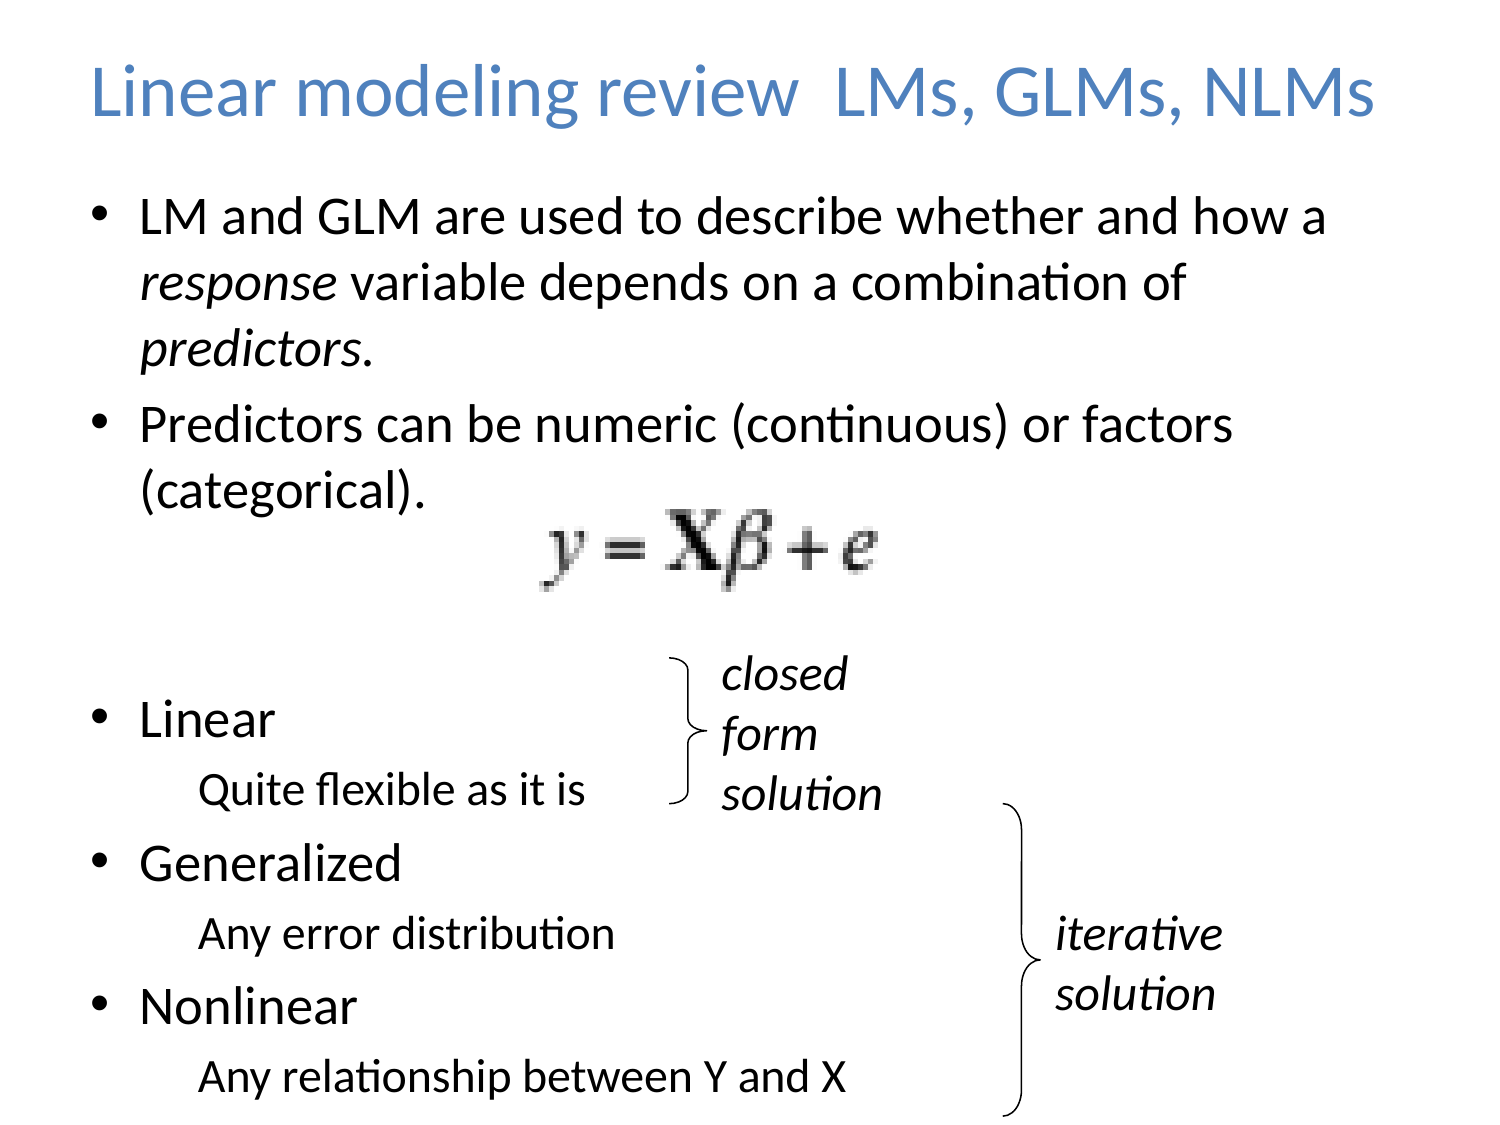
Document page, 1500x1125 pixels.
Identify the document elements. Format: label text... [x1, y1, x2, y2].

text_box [1002, 803, 1278, 1117]
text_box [528, 493, 885, 599]
title Linear modeling review LMs, GLMs, NLMs [75, 30, 1425, 144]
list LM and GLM are used to describe whether and how a response variable depends on a combination of predictors. Predictors can be numeric (continuous) or factors (categorical). Linear Quite flexible as it is Generalized Any error distribution Nonlinear Any relationship between Y and X [75, 172, 1425, 1117]
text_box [668, 633, 945, 829]
